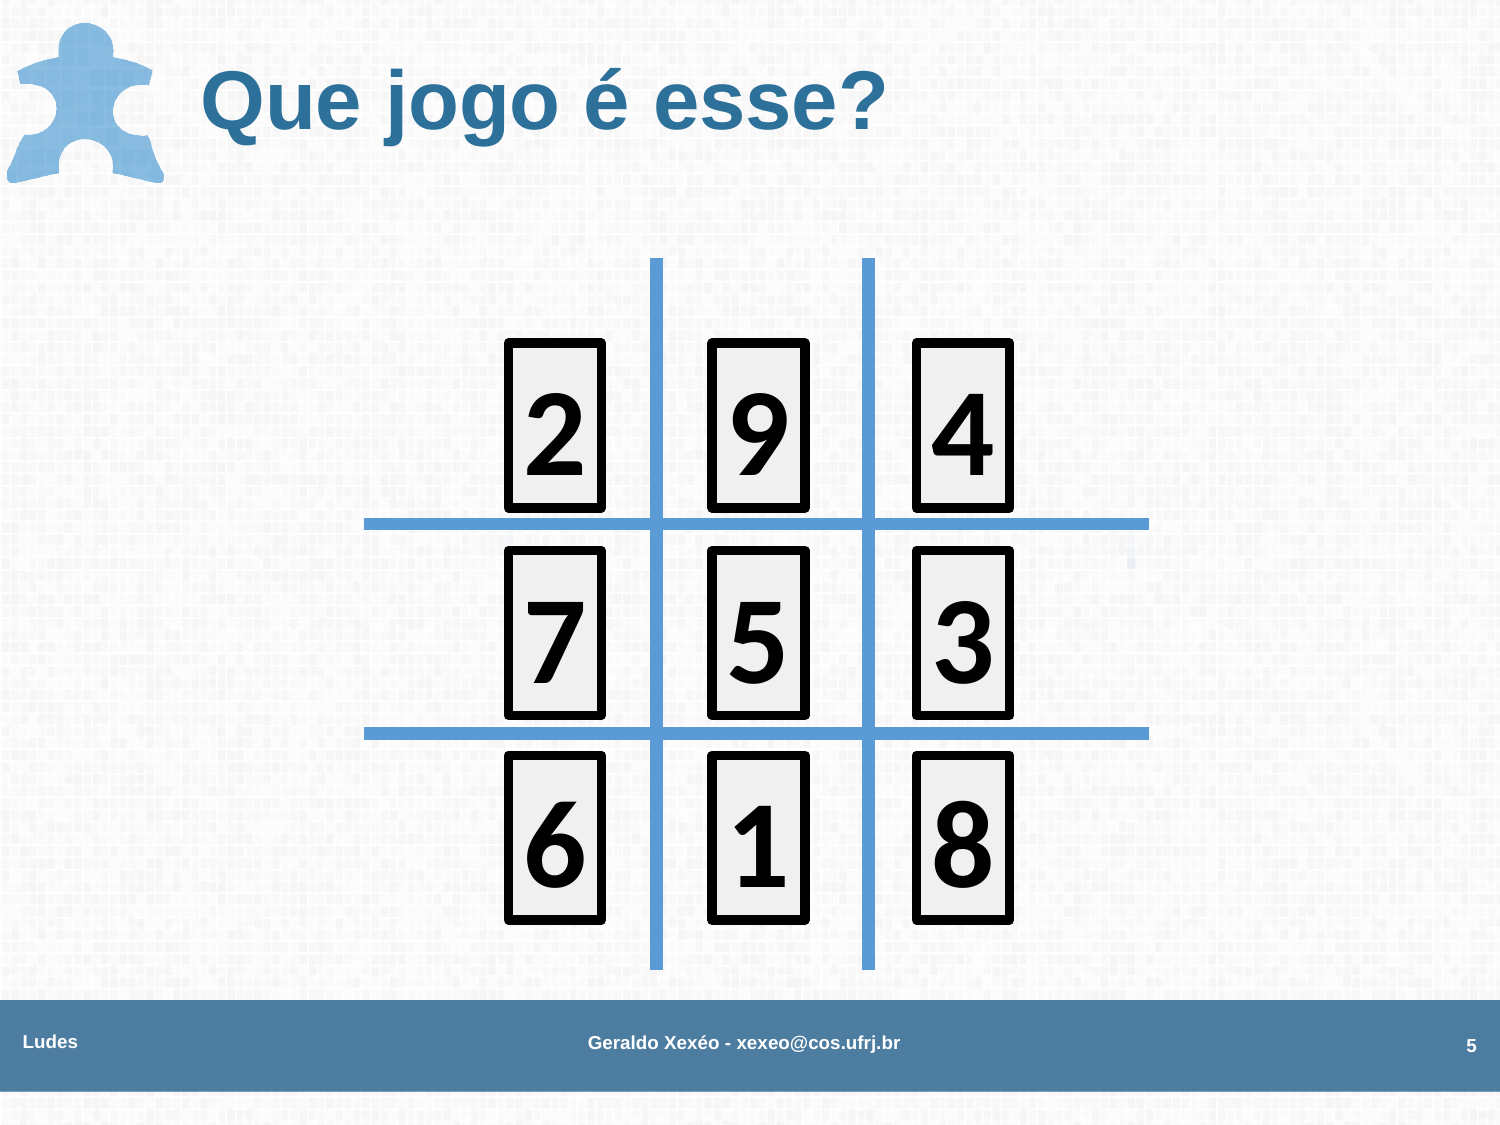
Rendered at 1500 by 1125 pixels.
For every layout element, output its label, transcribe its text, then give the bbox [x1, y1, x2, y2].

text_box 8 [916, 755, 1010, 920]
picture [0, 0, 1500, 1125]
text_box 1 [712, 755, 806, 920]
text_box 2 [508, 343, 602, 508]
title Que jogo é esse? [185, 11, 1481, 195]
text_box 4 [916, 343, 1010, 508]
text_box 5 [712, 550, 806, 716]
text_box 9 [712, 343, 806, 508]
text_box 3 [916, 550, 1010, 716]
text_box 6 [508, 755, 602, 920]
slide_number Ludes [7, 1017, 203, 1066]
text_box 7 [508, 550, 602, 716]
footer Geraldo Xexéo - xexeo@cos.ufrj.br [526, 1018, 962, 1066]
slide_number 5 [1297, 1021, 1492, 1069]
